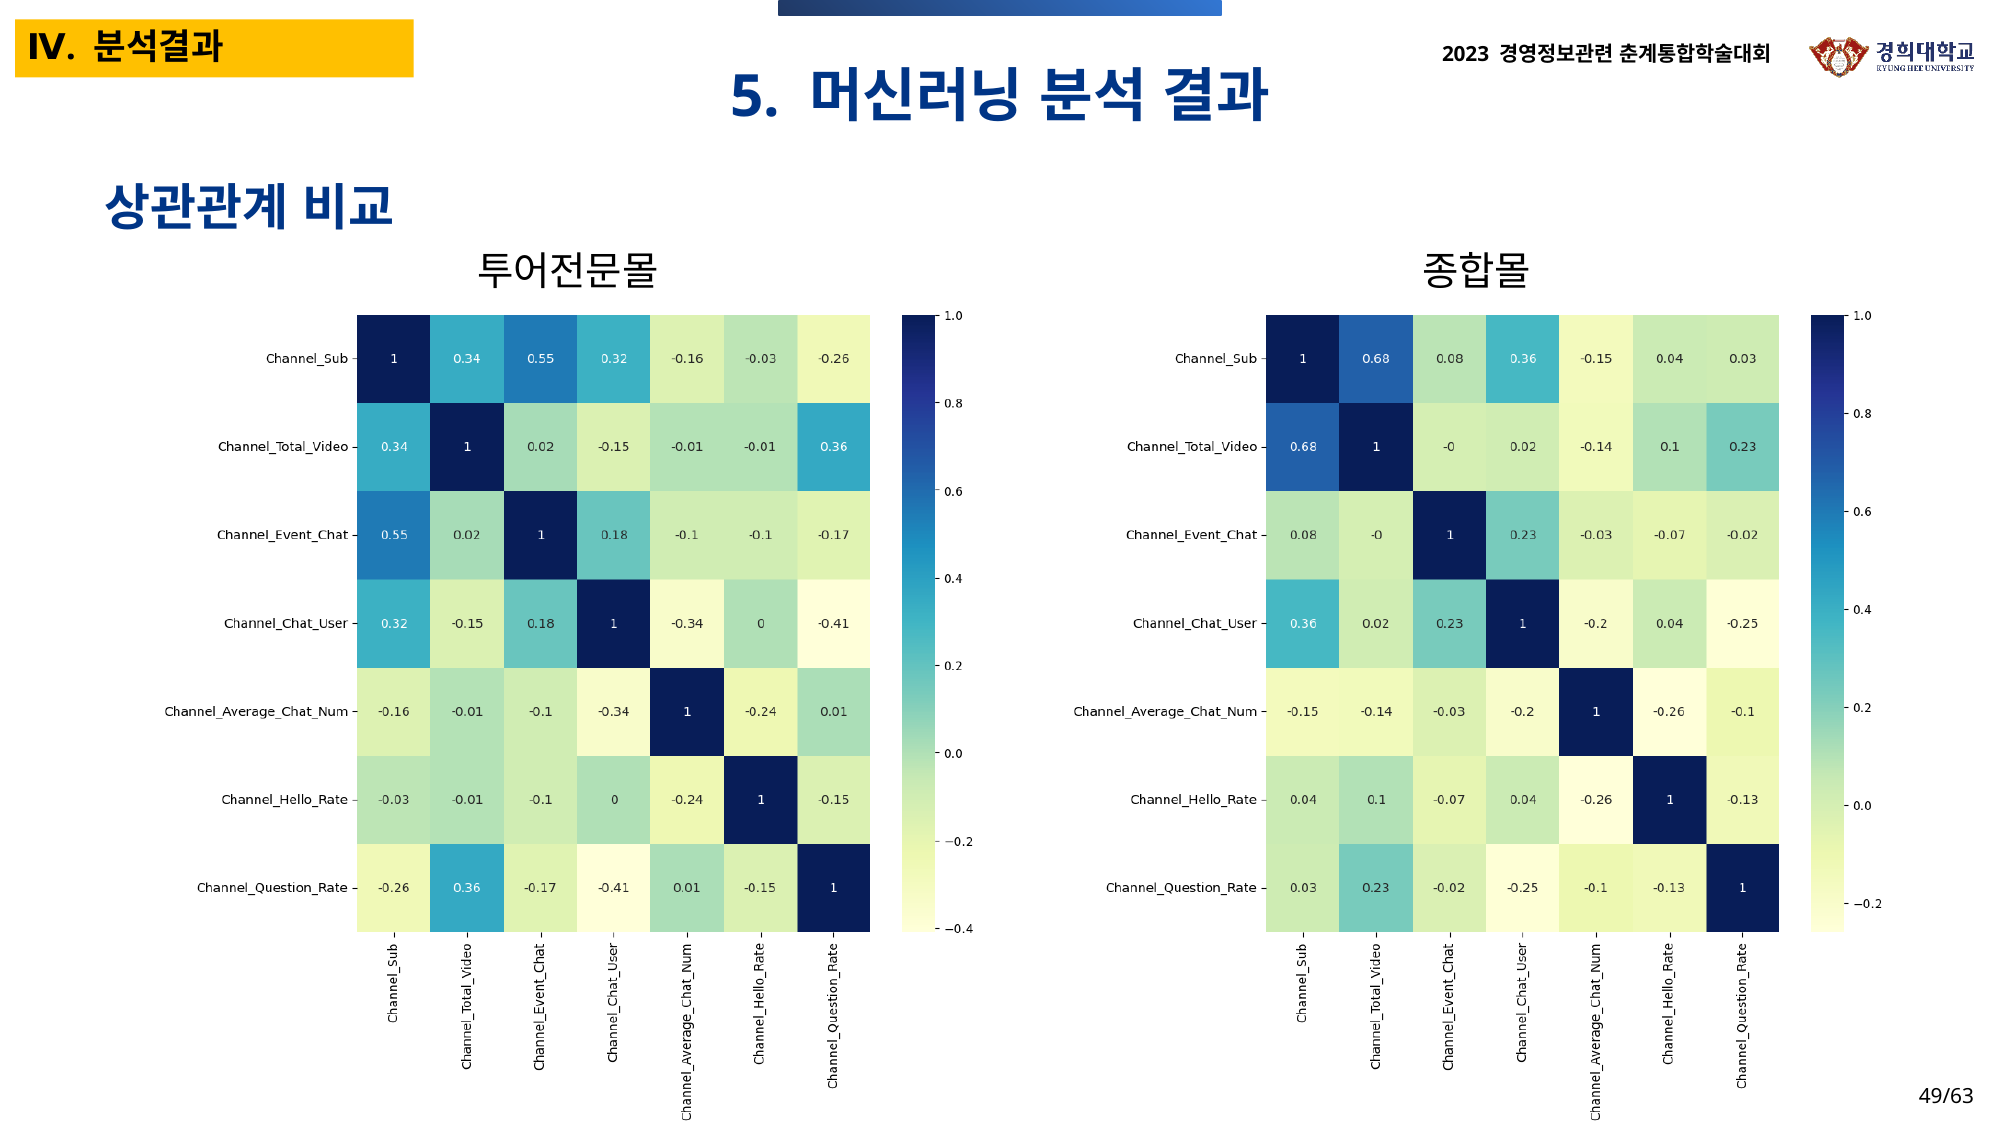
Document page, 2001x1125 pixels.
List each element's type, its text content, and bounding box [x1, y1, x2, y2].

text_box 투어전문몰 [438, 235, 697, 301]
text_box Ⅳ. 분석결과 [12, 16, 306, 74]
text_box [15, 19, 414, 78]
text_box 상관관계 비교 [89, 167, 1494, 243]
text_box 5. 머신러닝 분석 결과 [540, 50, 1459, 136]
text_box [777, 0, 1223, 17]
picture [1063, 301, 1891, 1125]
picture [154, 301, 982, 1125]
slide_number 49/63 [1891, 1058, 1989, 1119]
text_box 종합몰 [1347, 235, 1606, 301]
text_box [1407, 33, 1974, 78]
